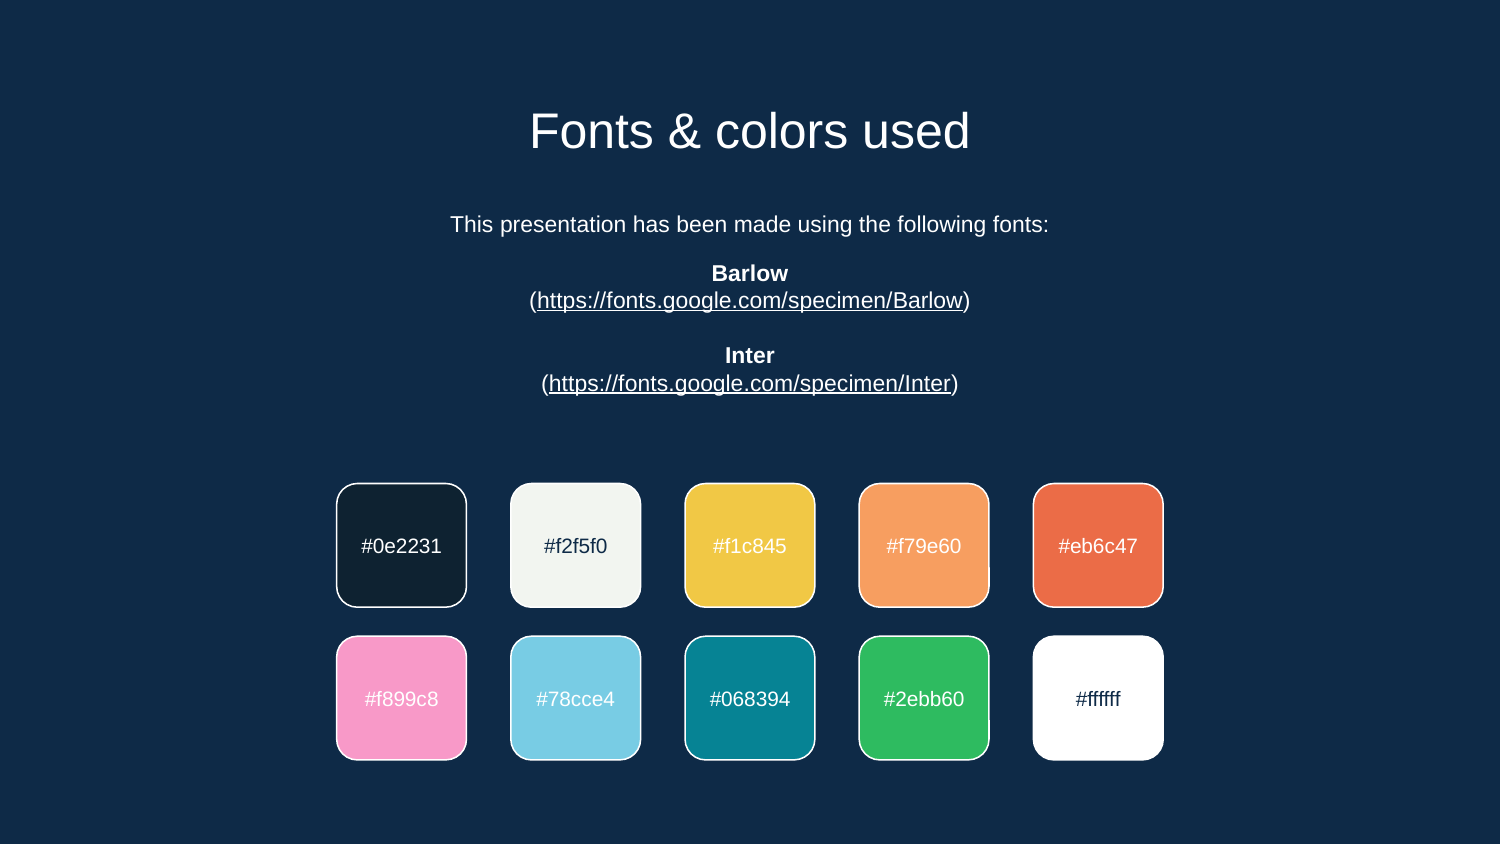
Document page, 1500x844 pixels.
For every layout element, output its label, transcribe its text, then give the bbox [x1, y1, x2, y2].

text_box This presentation has been made using the following fonts: Barlow (https://fonts.google.com/specimen/Barlow) Inter (https://fonts.google.com/specimen/Inter) [118, 194, 1382, 436]
text_box [1033, 735, 1164, 760]
text_box [510, 582, 641, 608]
text_box [859, 483, 989, 509]
text_box [336, 483, 467, 509]
text_box #f899c8 [336, 661, 467, 735]
text_box #2ebb60 [859, 661, 989, 735]
text_box #78cce4 [510, 661, 641, 735]
text_box [336, 582, 467, 608]
text_box [859, 636, 989, 661]
text_box [685, 735, 815, 760]
text_box [685, 582, 815, 608]
text_box #f79e60 [859, 509, 989, 582]
text_box #ffffff [1033, 661, 1164, 735]
text_box [336, 636, 467, 661]
text_box #f1c845 [685, 509, 815, 582]
text_box [685, 483, 815, 509]
text_box [510, 735, 641, 760]
text_box [859, 582, 989, 608]
text_box #eb6c47 [1033, 509, 1164, 582]
text_box [685, 636, 815, 661]
text_box #f2f5f0 [510, 509, 641, 582]
text_box [510, 483, 641, 509]
text_box [859, 735, 989, 760]
text_box #068394 [685, 661, 815, 735]
text_box [1033, 483, 1164, 509]
text_box #0e2231 [336, 509, 467, 582]
text_box [1033, 636, 1164, 661]
text_box [1033, 582, 1164, 608]
text_box [336, 735, 467, 760]
title Fonts & colors used [118, 83, 1382, 163]
text_box [510, 636, 641, 661]
